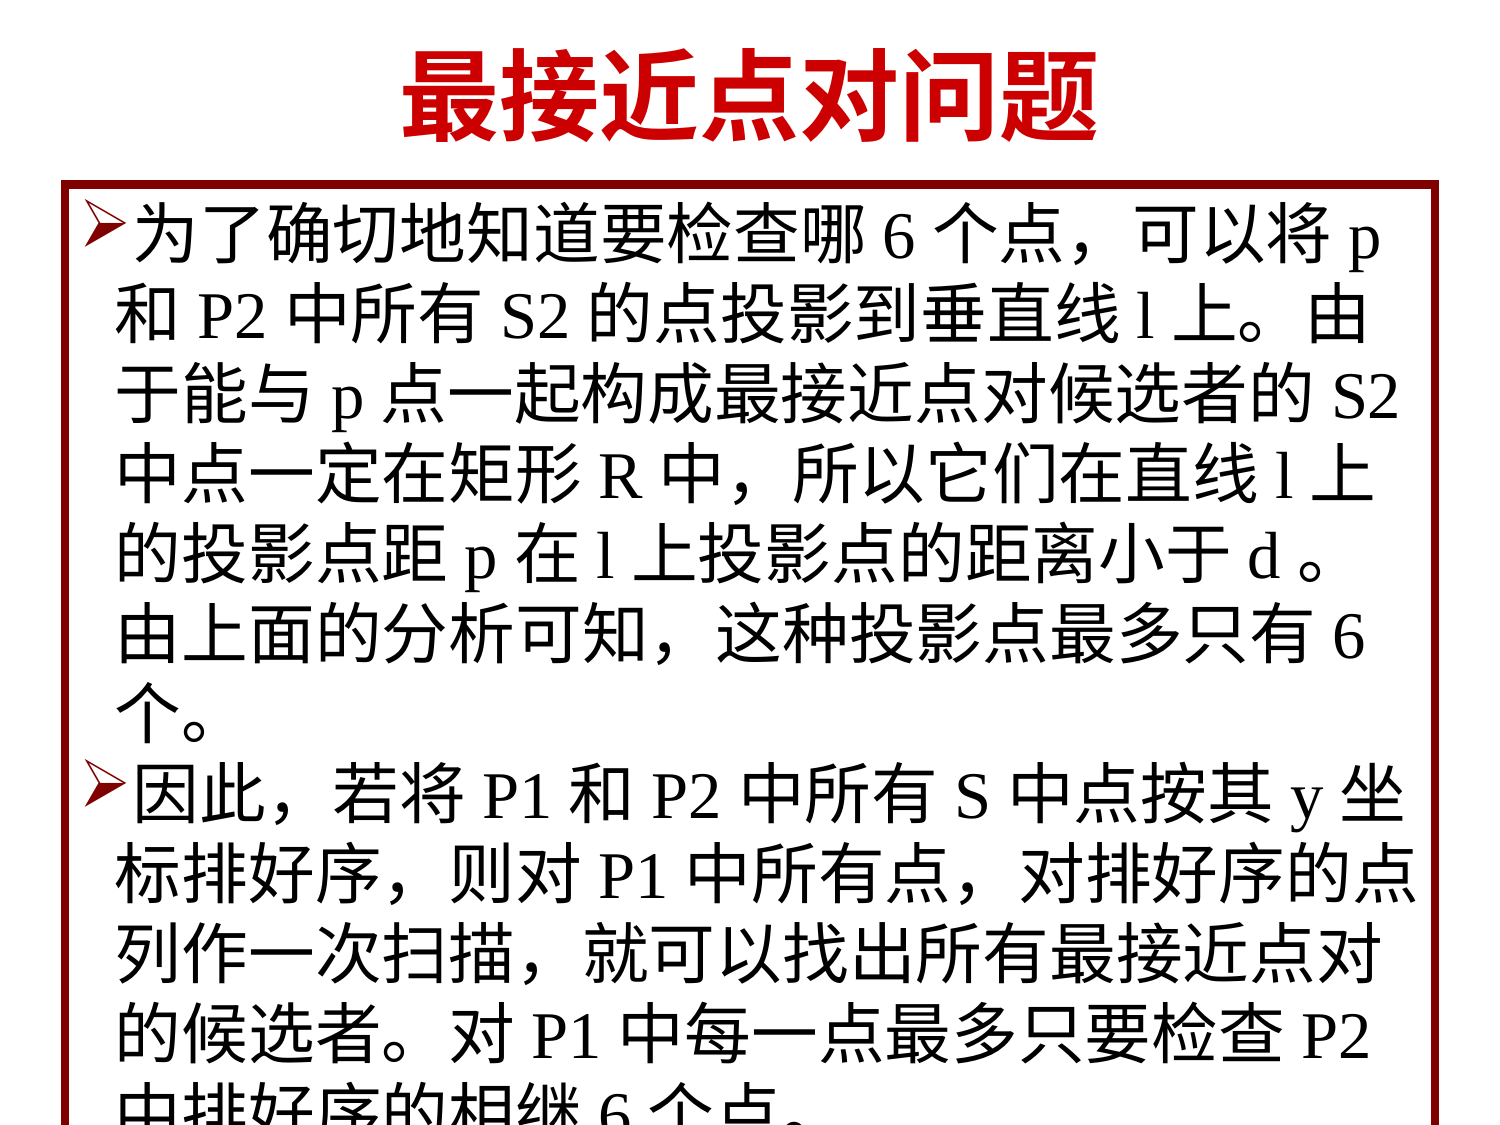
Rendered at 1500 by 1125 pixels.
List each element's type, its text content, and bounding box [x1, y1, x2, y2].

text_box 最接近点对问题 [112, 0, 1388, 188]
text_box 为了确切地知道要检查哪6个点，可以将p和P2中所有S2的点投影到垂直线l上。由于能与p点一起构成最接近点对候选者的S2中点一定在矩形R中，所以它们在直线l上的投影点距p在l上投影点的距离小于d。由上面的分析可知，这种投影点最多只有6个。 因此，若将P1和P2中所有S中点按其y坐标排好序，则对P1中所有点，对排好序的点列作一次扫描，就可以找出所有最接近点对的候选者。对P1中每一点最多只要检查P2中排好序的相继6个点。 [64, 184, 1436, 1125]
